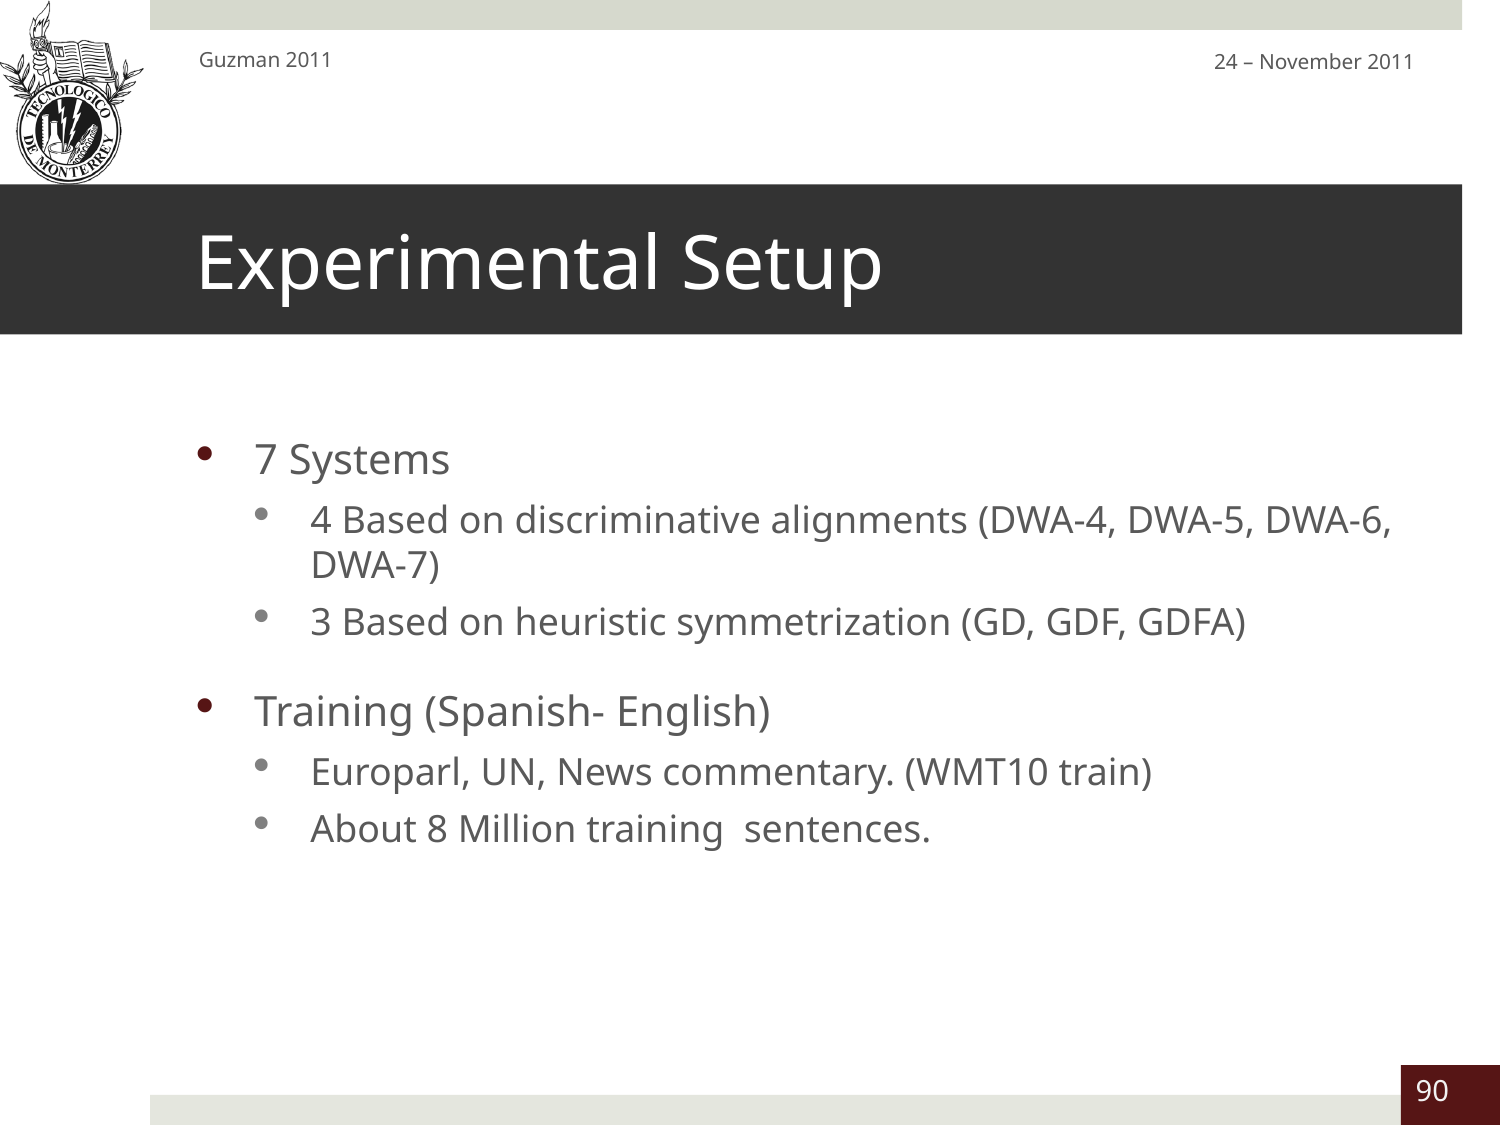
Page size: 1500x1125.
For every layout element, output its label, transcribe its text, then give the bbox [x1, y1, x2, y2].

title Experimental Setup [0, 184, 1463, 335]
picture [0, 0, 145, 184]
footer Guzman 2011 [183, 30, 659, 91]
list 7 Systems 4 Based on discriminative alignments (DWA-4, DWA-5, DWA-6, DWA-7) 3 Based on heuristic symmetrization (GD, GDF, GDFA) Training (Spanish- English) Europarl, UN, News commentary. (WMT10 train) About 8 Million training sentences. [182, 425, 1432, 1028]
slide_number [1079, 30, 1430, 91]
